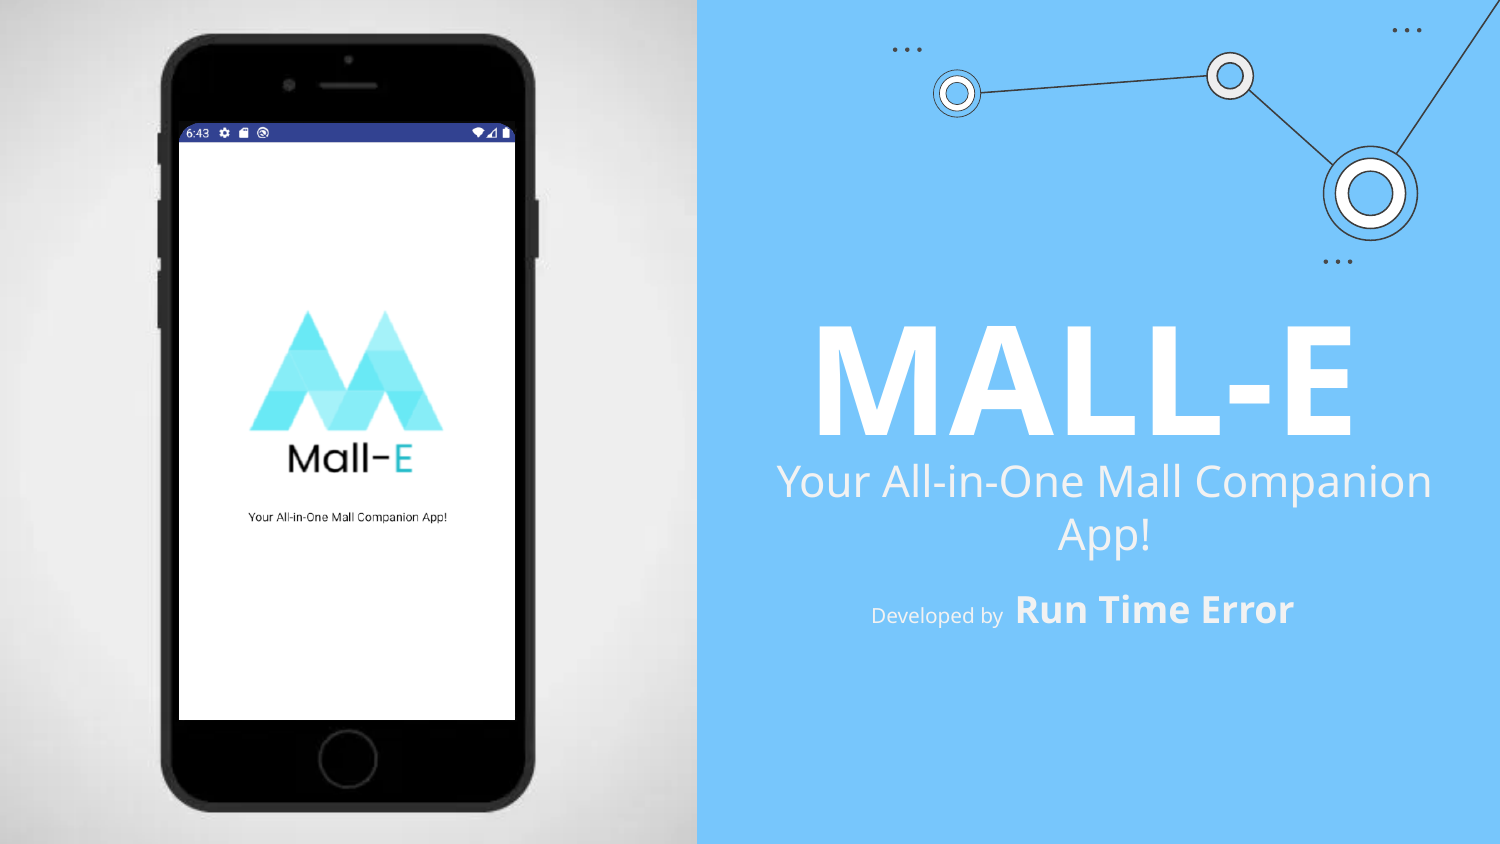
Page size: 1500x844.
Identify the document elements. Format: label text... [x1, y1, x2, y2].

picture [0, 0, 698, 844]
title MALL-E [769, 312, 1397, 439]
subtitle Developed by Run Time Error [716, 564, 1450, 652]
subtitle Your All-in-One Mall Companion App! [738, 439, 1472, 526]
